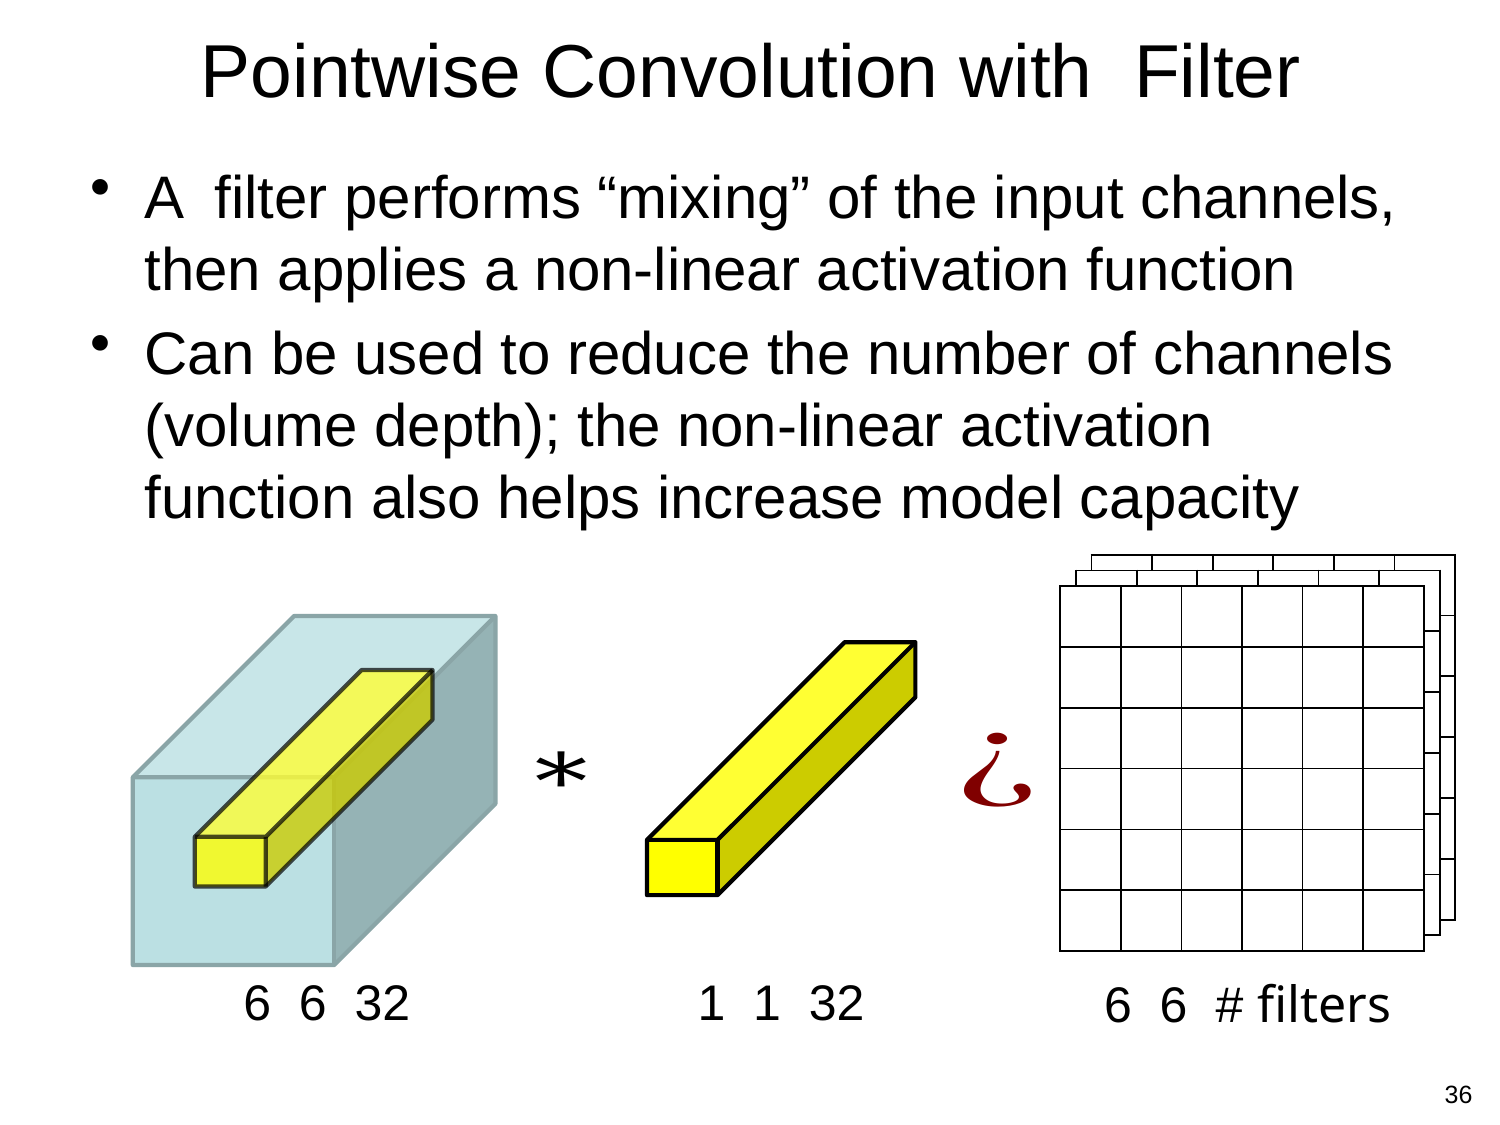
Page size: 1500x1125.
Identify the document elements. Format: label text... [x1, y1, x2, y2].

table_cell [1441, 738, 1454, 797]
table_header [1364, 587, 1423, 646]
table_cell [1441, 860, 1454, 919]
table_cell [1061, 648, 1120, 707]
table_header [1380, 571, 1439, 630]
table_cell [1061, 709, 1120, 768]
table_header [1153, 556, 1212, 570]
table_header [1061, 587, 1120, 646]
table_cell [1122, 709, 1181, 768]
table_header [1077, 571, 1136, 585]
table_cell [1303, 830, 1362, 889]
table_cell [1182, 830, 1241, 889]
table_cell [1243, 891, 1302, 950]
table_cell [1243, 648, 1302, 707]
table_cell [1182, 769, 1241, 829]
table_cell [1243, 830, 1302, 889]
table_cell [1243, 709, 1302, 768]
table_header [1259, 571, 1318, 585]
table_cell [1364, 648, 1423, 707]
text_box [644, 640, 918, 898]
table_cell [1061, 891, 1120, 950]
table_cell [1303, 648, 1362, 707]
table_header [1395, 556, 1454, 615]
table_cell [1061, 830, 1120, 889]
table_cell [1303, 769, 1362, 829]
table_header [1274, 556, 1333, 570]
table_cell [1182, 648, 1241, 707]
table_header [1092, 556, 1151, 570]
table_cell [1441, 616, 1454, 675]
table_cell [1122, 830, 1181, 889]
table_cell [1364, 891, 1423, 950]
table_header [1243, 587, 1302, 646]
table_cell [1425, 875, 1439, 934]
table_cell [1441, 799, 1454, 858]
table_cell [1364, 769, 1423, 829]
table_cell [1425, 754, 1439, 813]
table_header [1214, 556, 1272, 570]
table_cell [1122, 891, 1181, 950]
table_header [1303, 587, 1362, 646]
table_cell [1122, 769, 1181, 829]
table_cell [1425, 632, 1439, 691]
table_cell [1243, 769, 1302, 829]
table_cell [1061, 769, 1120, 829]
table_header [1122, 587, 1181, 646]
table_header [1182, 587, 1241, 646]
table_cell [1122, 648, 1181, 707]
table_header [1335, 556, 1394, 570]
table_header [1198, 571, 1257, 585]
text_box [192, 667, 435, 889]
table_cell [1441, 677, 1454, 736]
table_cell [1364, 830, 1423, 889]
table_cell [1182, 891, 1241, 950]
table_cell [1303, 709, 1362, 768]
slide_number 36 [1137, 1070, 1488, 1112]
text_box [130, 613, 498, 968]
table_cell [1425, 815, 1439, 874]
table_cell [1364, 709, 1423, 768]
table_cell [1303, 891, 1362, 950]
table_cell [1425, 693, 1439, 752]
table_header [1319, 571, 1378, 585]
table_cell [1182, 709, 1241, 768]
table_header [1138, 571, 1196, 585]
